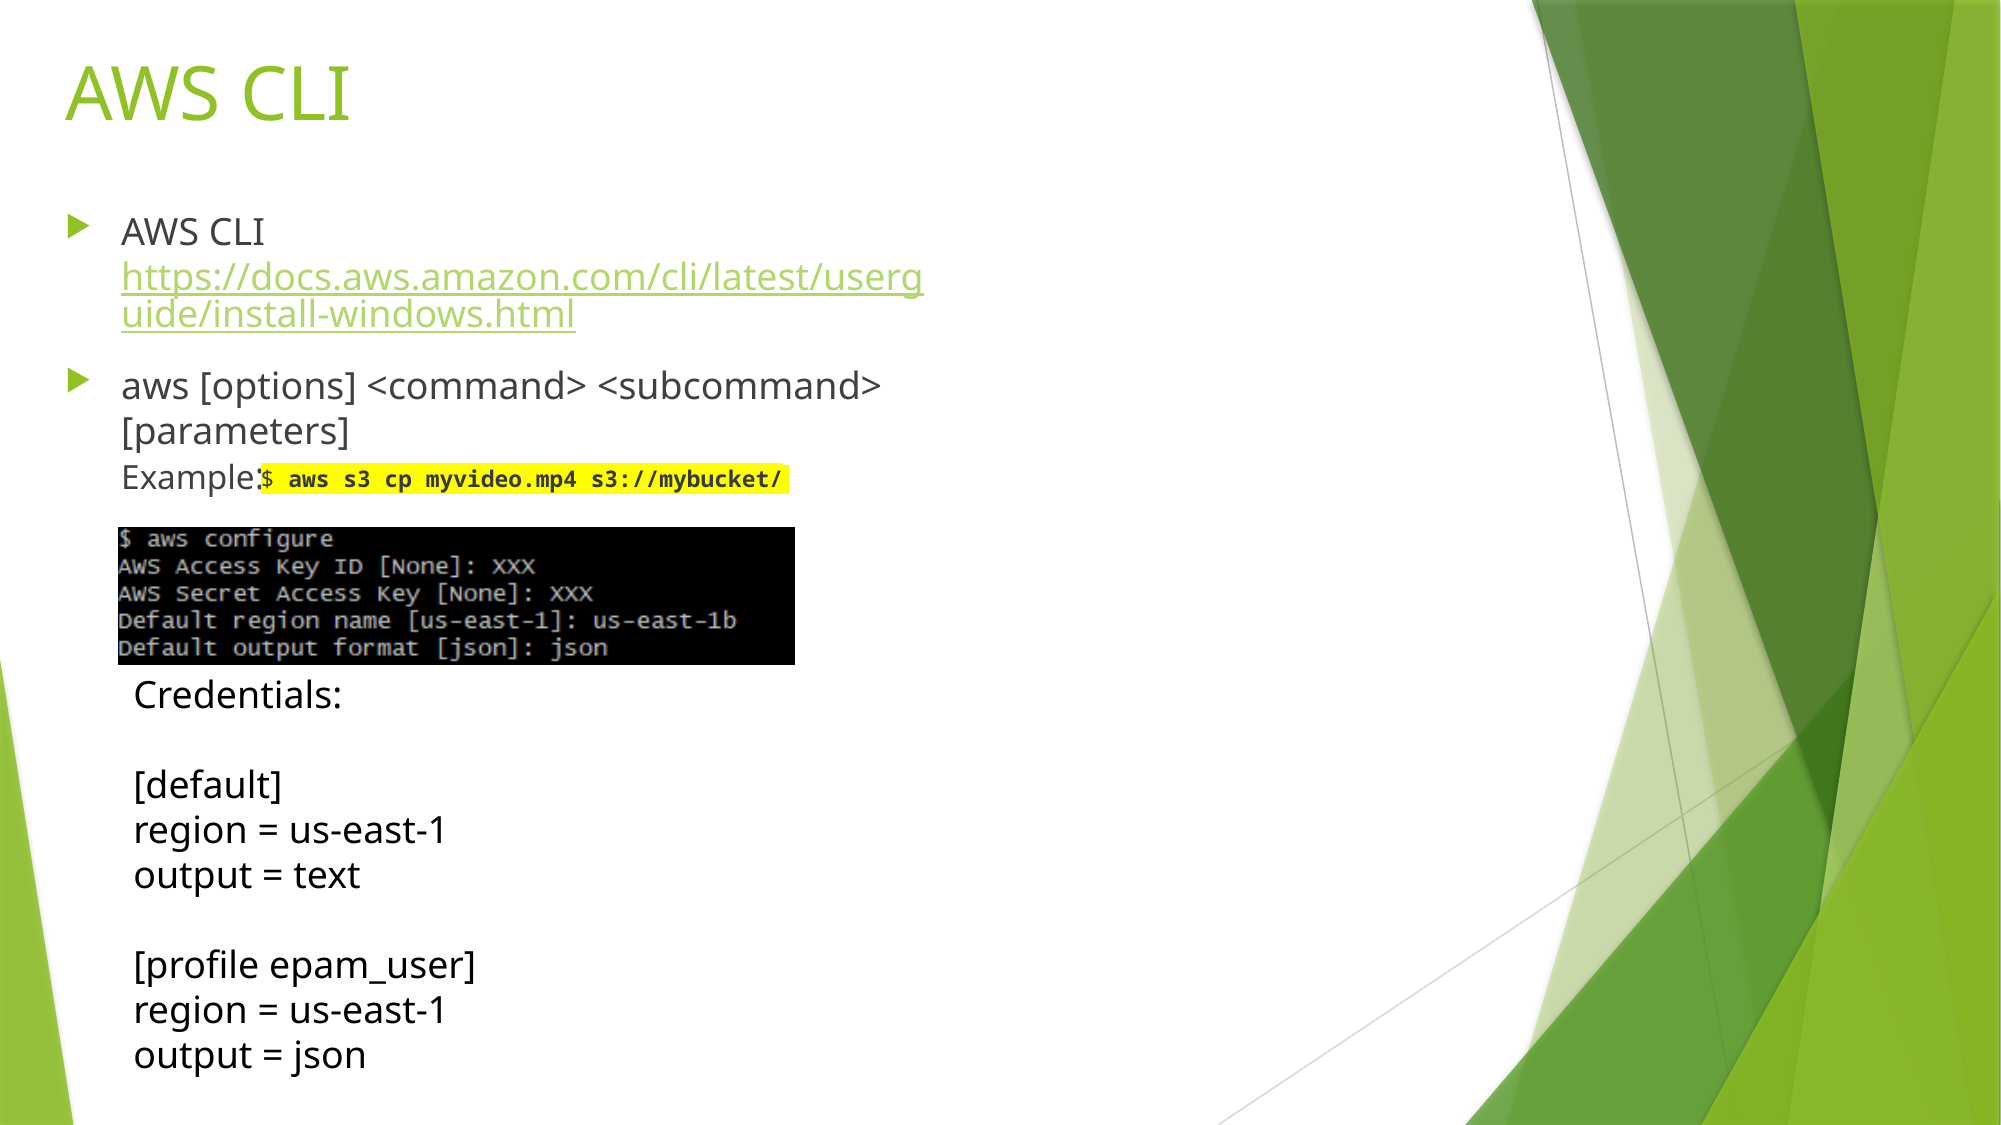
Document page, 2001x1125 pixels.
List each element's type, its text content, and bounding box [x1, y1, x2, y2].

title AWS CLI [50, 37, 1817, 188]
picture [117, 527, 796, 665]
list AWS CLI https://docs.aws.amazon.com/cli/latest/userguide/install-windows.html aws [options] <command> <subcommand> [parameters] Example: [50, 200, 1817, 988]
text_box Credentials: [default] region = us-east-1 output = text [profile epam_user] region = us-east-1 output = json [118, 663, 1119, 1084]
text_box $ aws s3 cp myvideo.mp4 s3://mybucket/ [245, 457, 804, 500]
